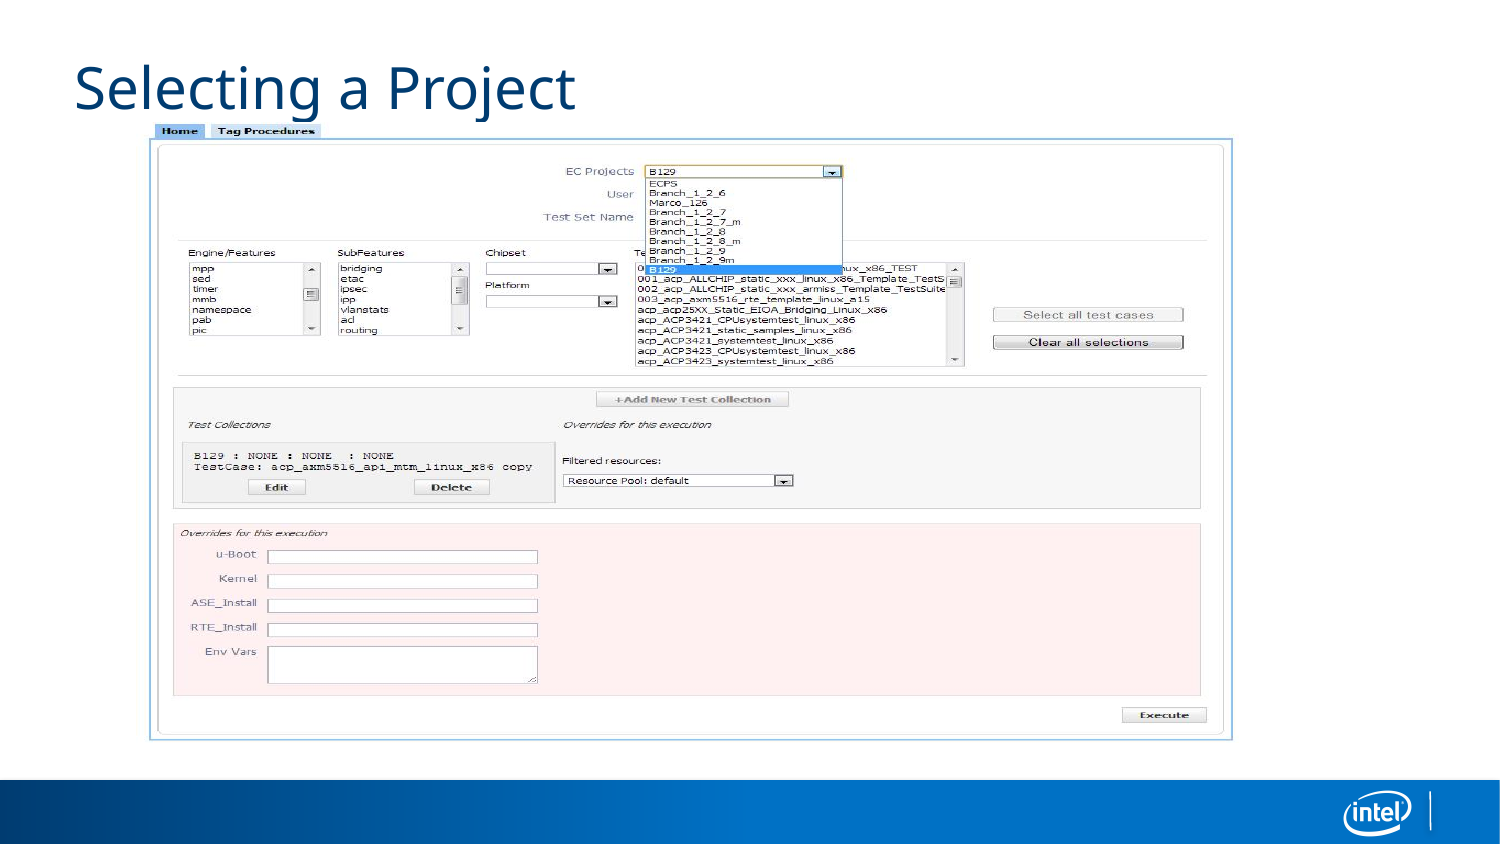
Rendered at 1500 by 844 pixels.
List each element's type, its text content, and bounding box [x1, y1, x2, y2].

title Selecting a Project [74, 50, 1425, 194]
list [136, 121, 1239, 743]
picture [1343, 790, 1412, 837]
